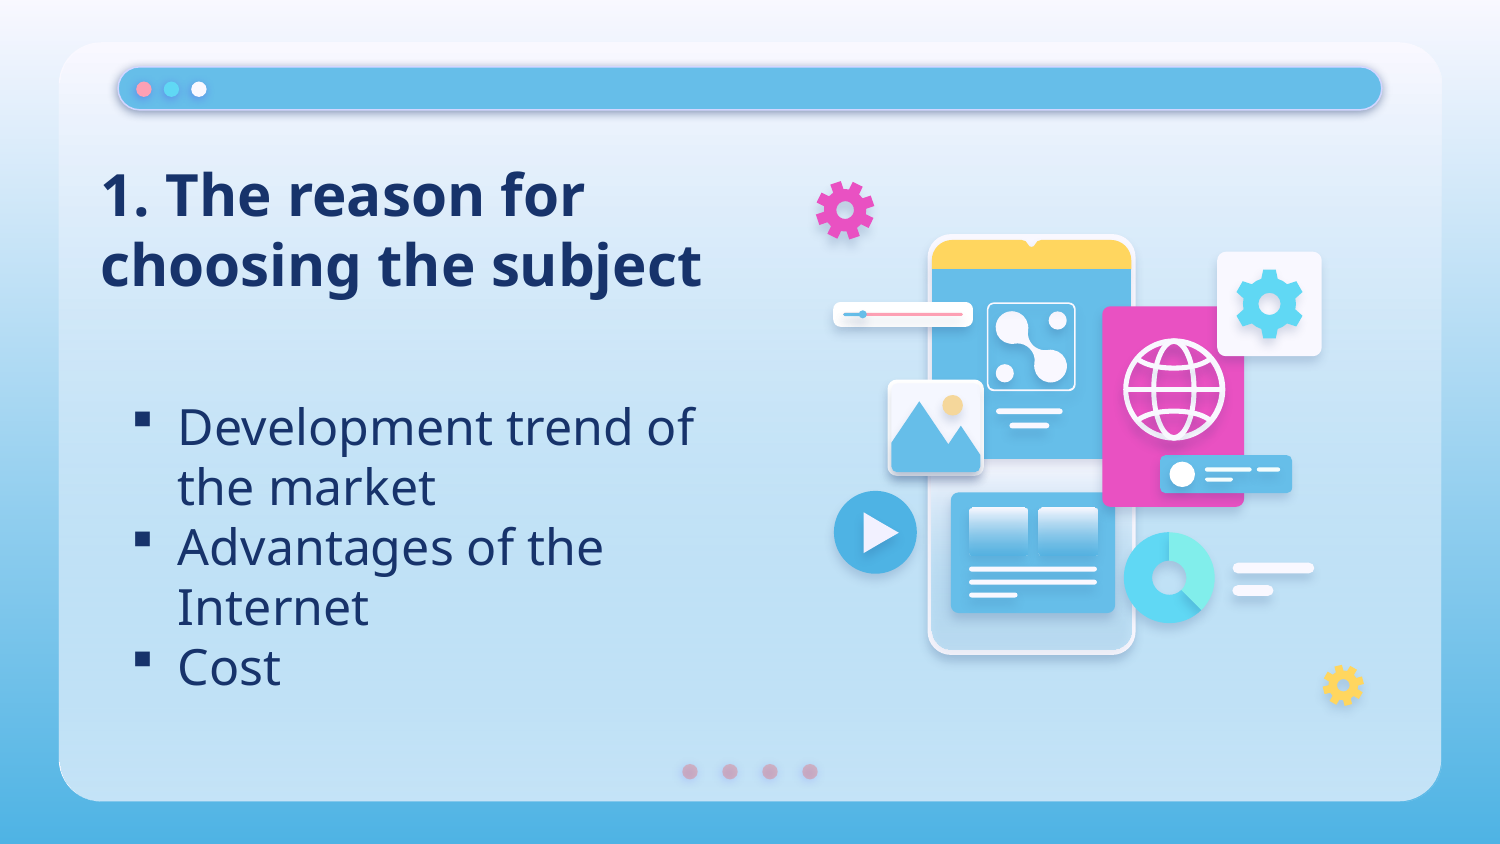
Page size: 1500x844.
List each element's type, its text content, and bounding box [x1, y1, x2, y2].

title 1. The reason for choosing the subject [85, 130, 776, 326]
list Development trend of the market Advantages of the Internet Cost [116, 395, 728, 697]
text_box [815, 180, 1365, 707]
